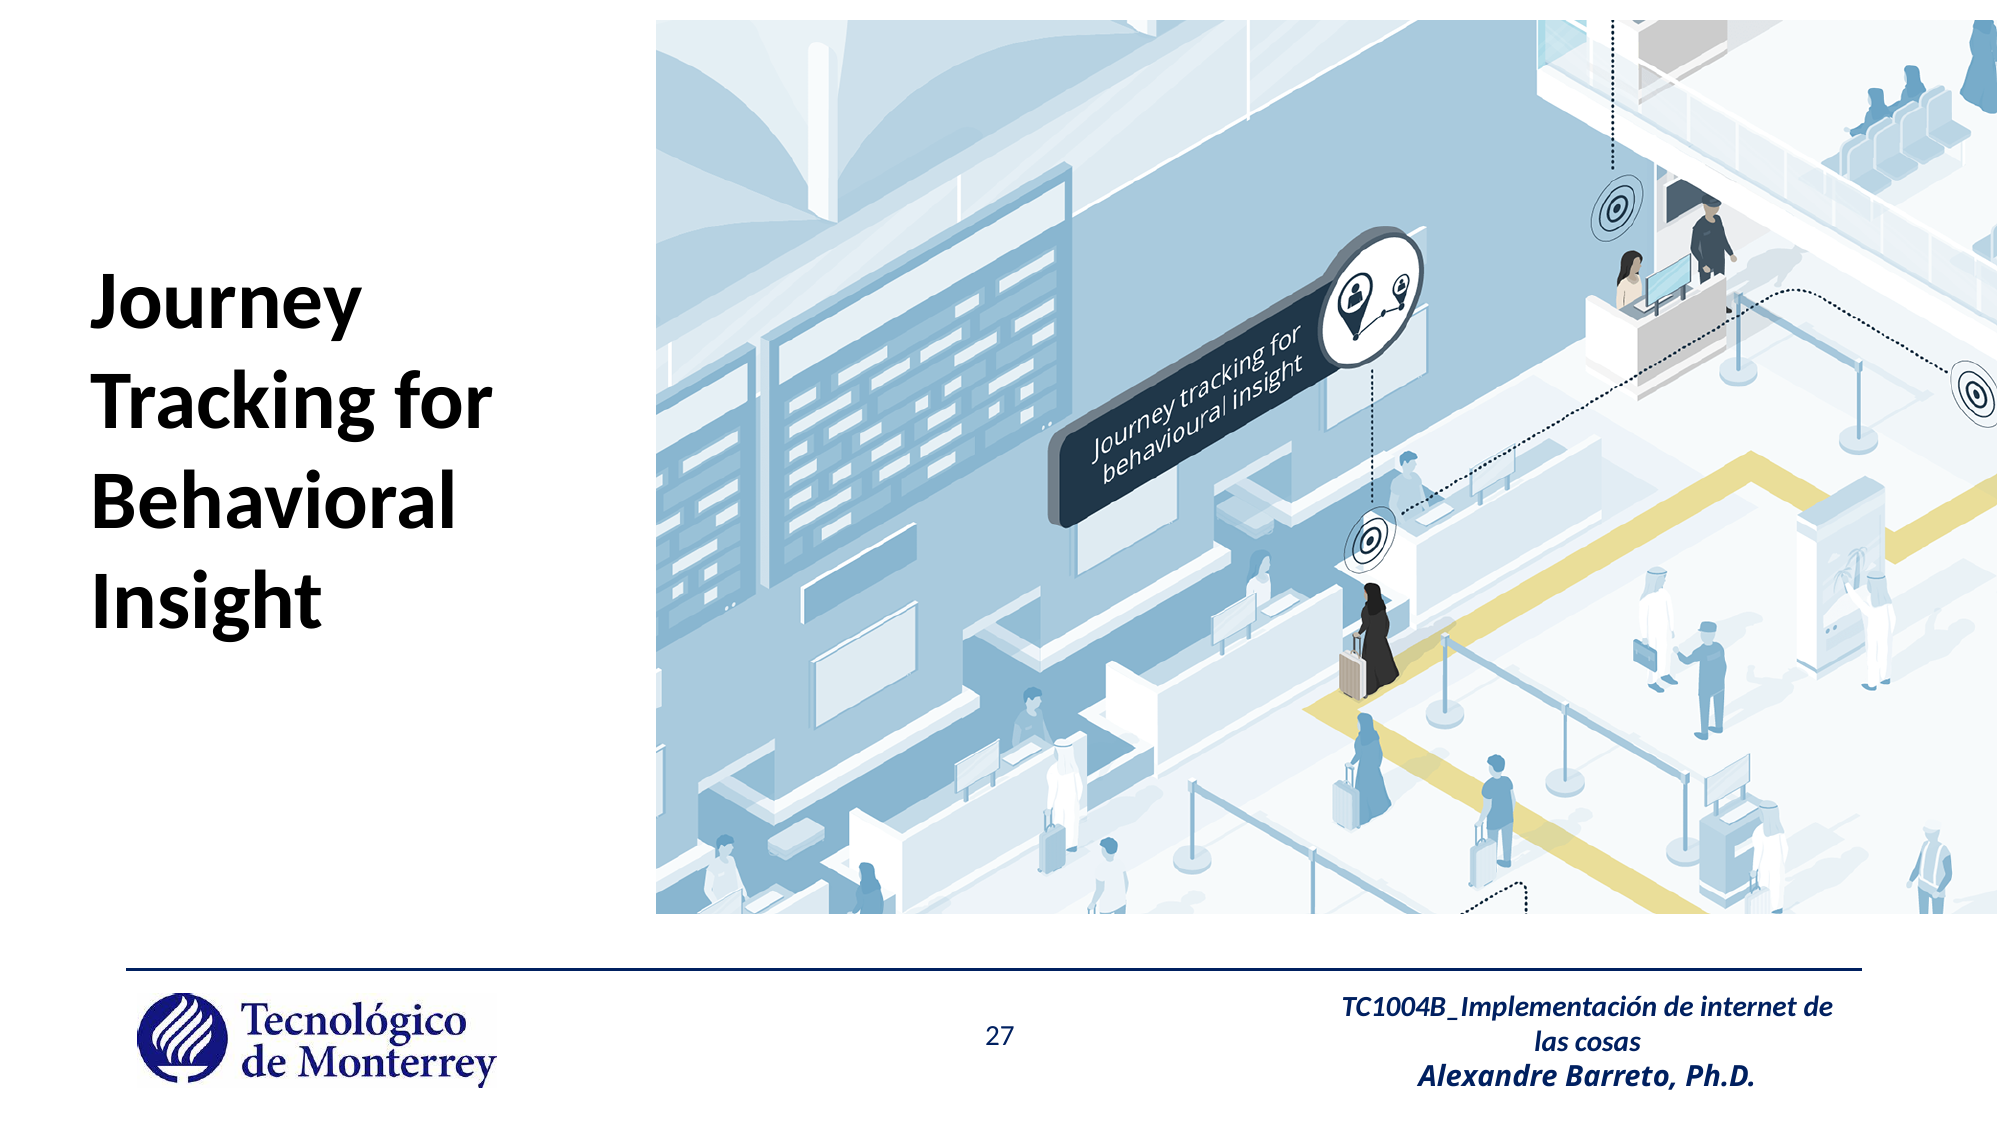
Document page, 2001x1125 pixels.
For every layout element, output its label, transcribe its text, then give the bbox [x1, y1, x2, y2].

picture [656, 20, 1997, 914]
text_box Journey Tracking for Behavioral Insight [75, 238, 632, 653]
picture [137, 993, 497, 1088]
